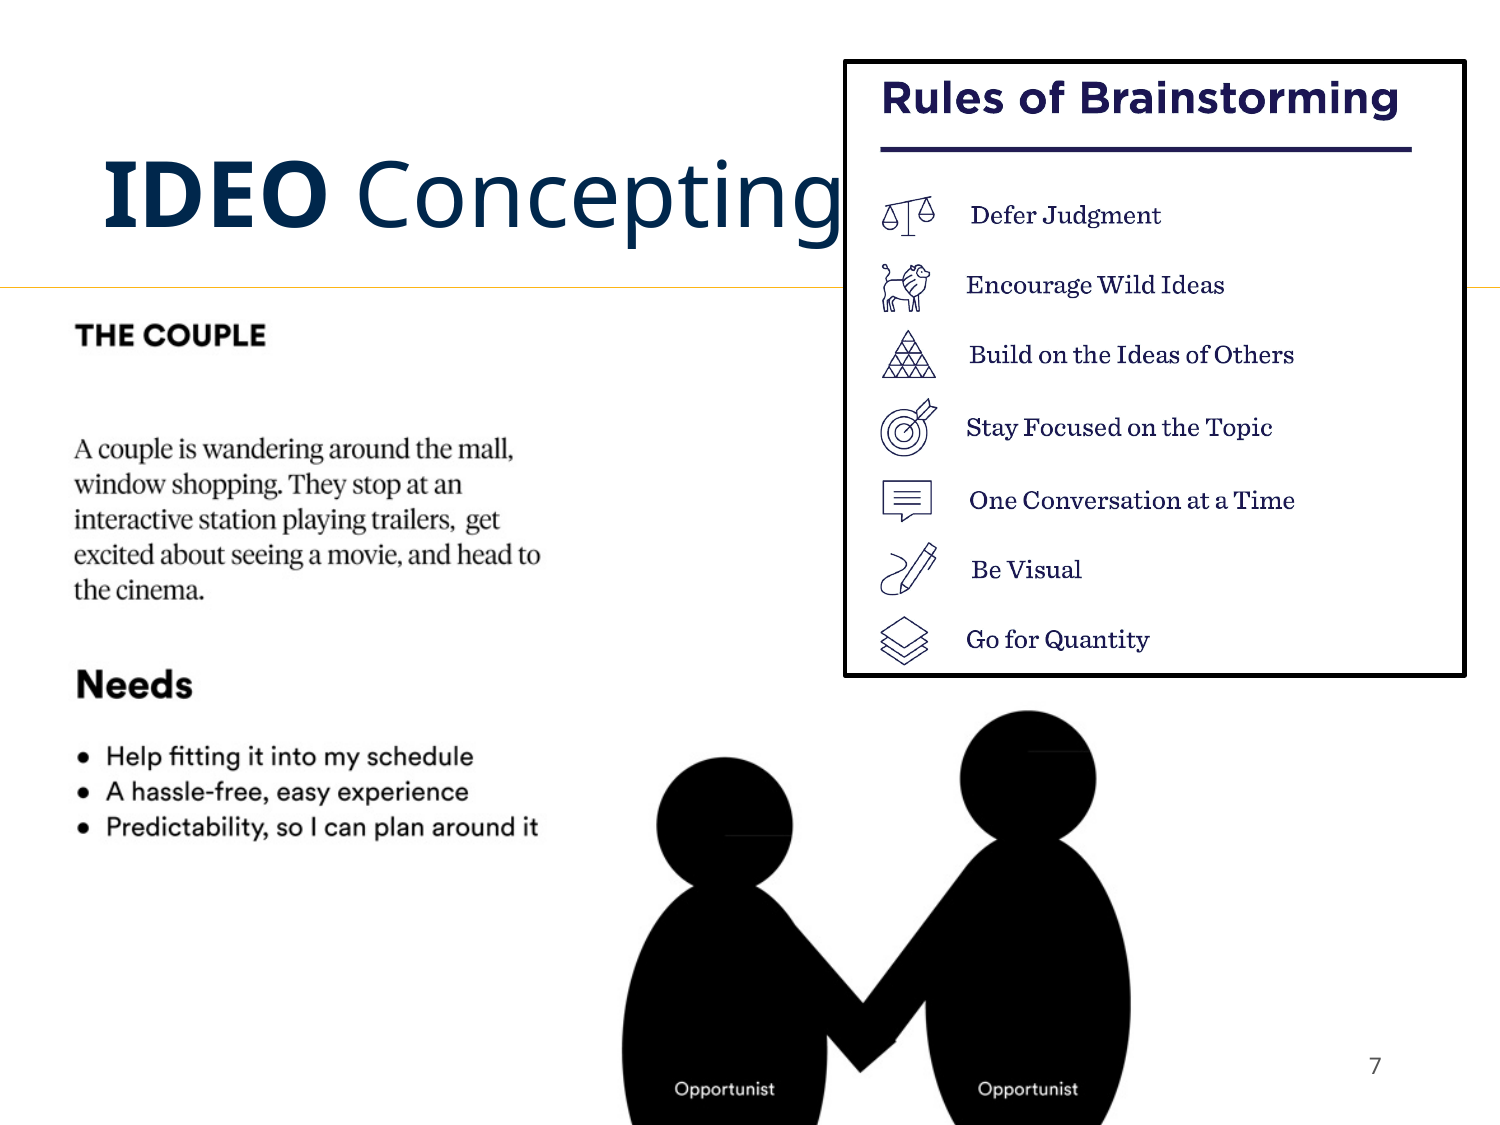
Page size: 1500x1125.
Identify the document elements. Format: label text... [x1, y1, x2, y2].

picture [0, 63, 1463, 1125]
title IDEO Concepting [103, 59, 843, 278]
slide_number 6 [1270, 1037, 1397, 1098]
